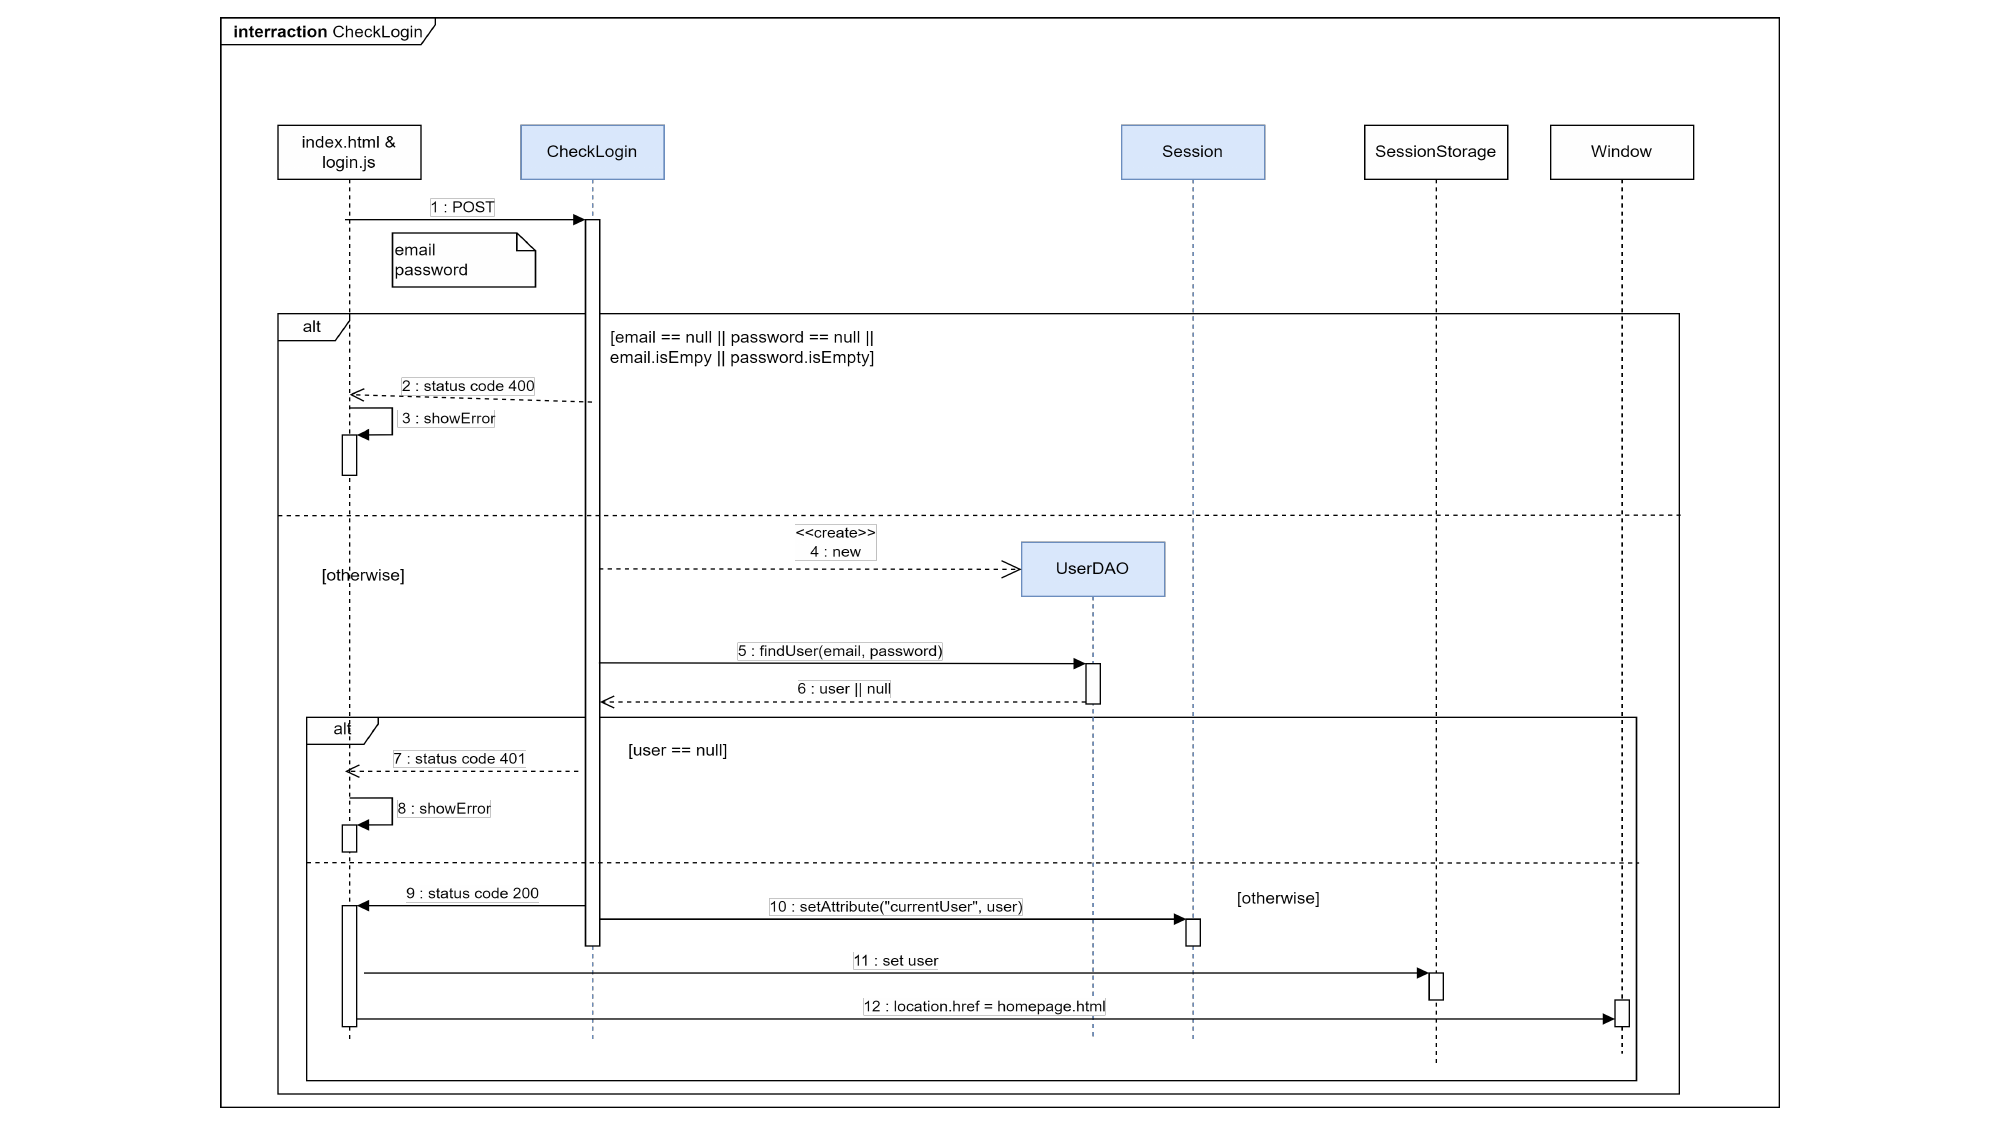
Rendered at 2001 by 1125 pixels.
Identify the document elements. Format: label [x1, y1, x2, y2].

picture [220, 17, 1780, 1108]
